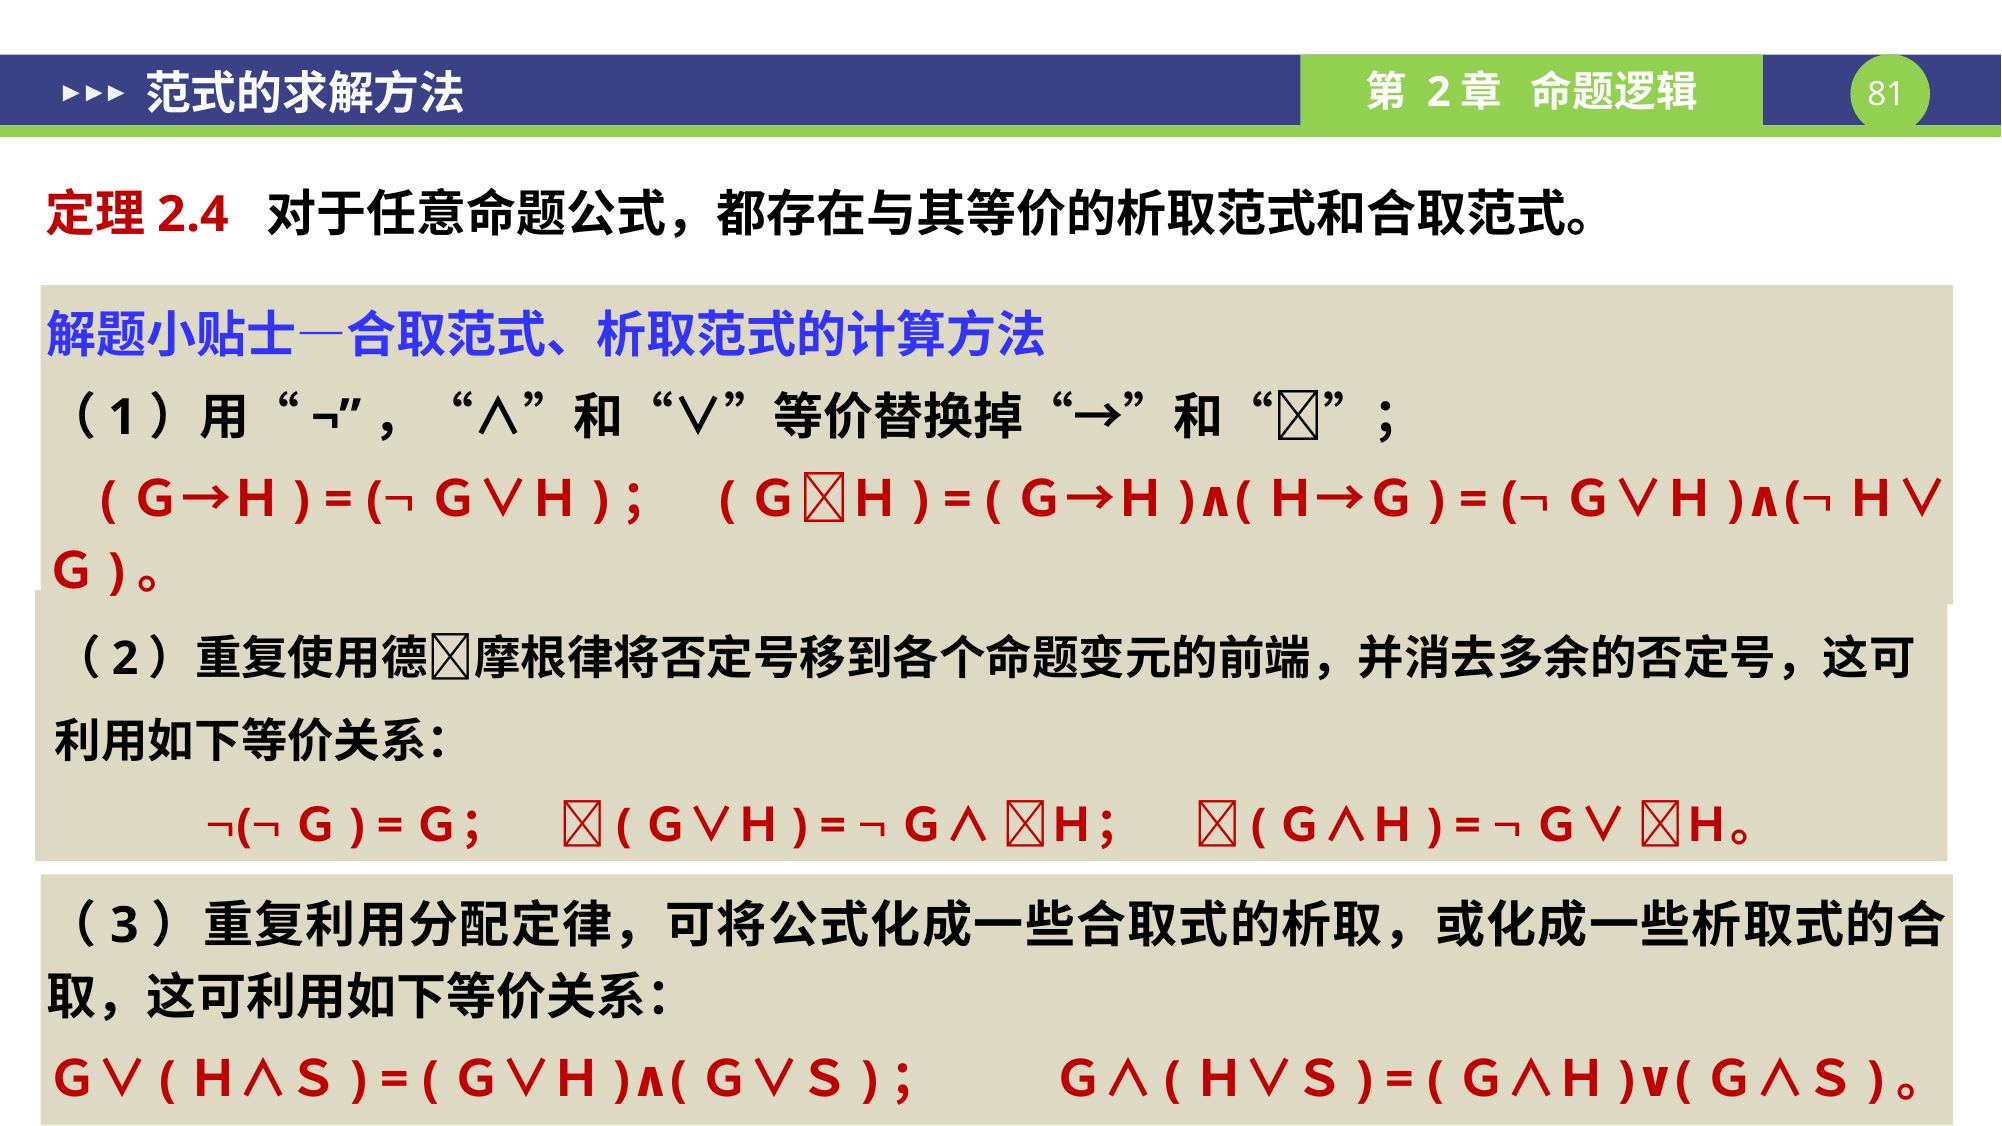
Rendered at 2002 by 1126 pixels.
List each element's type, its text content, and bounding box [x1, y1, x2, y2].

text_box （1）用“¬”，“∧”和“∨”等价替换掉“→”和“”； (Ｇ→Ｈ) = (Ｇ∨Ｈ)； (ＧＨ) = (Ｇ→Ｈ)∧(Ｈ→Ｇ) = (Ｇ∨Ｈ)∧(Ｈ∨Ｇ)。 [40, 366, 1953, 605]
text_box （2）重复使用德摩根律将否定号移到各个命题变元的前端，并消去多余的否定号，这可利用如下等价关系： (Ｇ) =Ｇ； (Ｇ∨Ｈ) = Ｇ∧ Ｈ； (Ｇ∧Ｈ) = Ｇ∨ Ｈ。 [35, 589, 1948, 862]
text_box （3）重复利用分配定律，可将公式化成一些合取式的析取，或化成一些析取式的合取，这可利用如下等价关系： Ｇ∨(Ｈ∧Ｓ) = (Ｇ∨Ｈ)∧(Ｇ∨Ｓ)； Ｇ∧(Ｈ∨Ｓ) = (Ｇ∧Ｈ)∨(Ｇ∧Ｓ)。 [40, 874, 1953, 1126]
list 定理2.4 对于任意命题公式，都存在与其等价的析取范式和合取范式。 [25, 141, 1789, 258]
title 范式的求解方法 [125, 32, 1449, 141]
text_box 解题小贴士—合取范式、析取范式的计算方法 [40, 285, 1953, 366]
